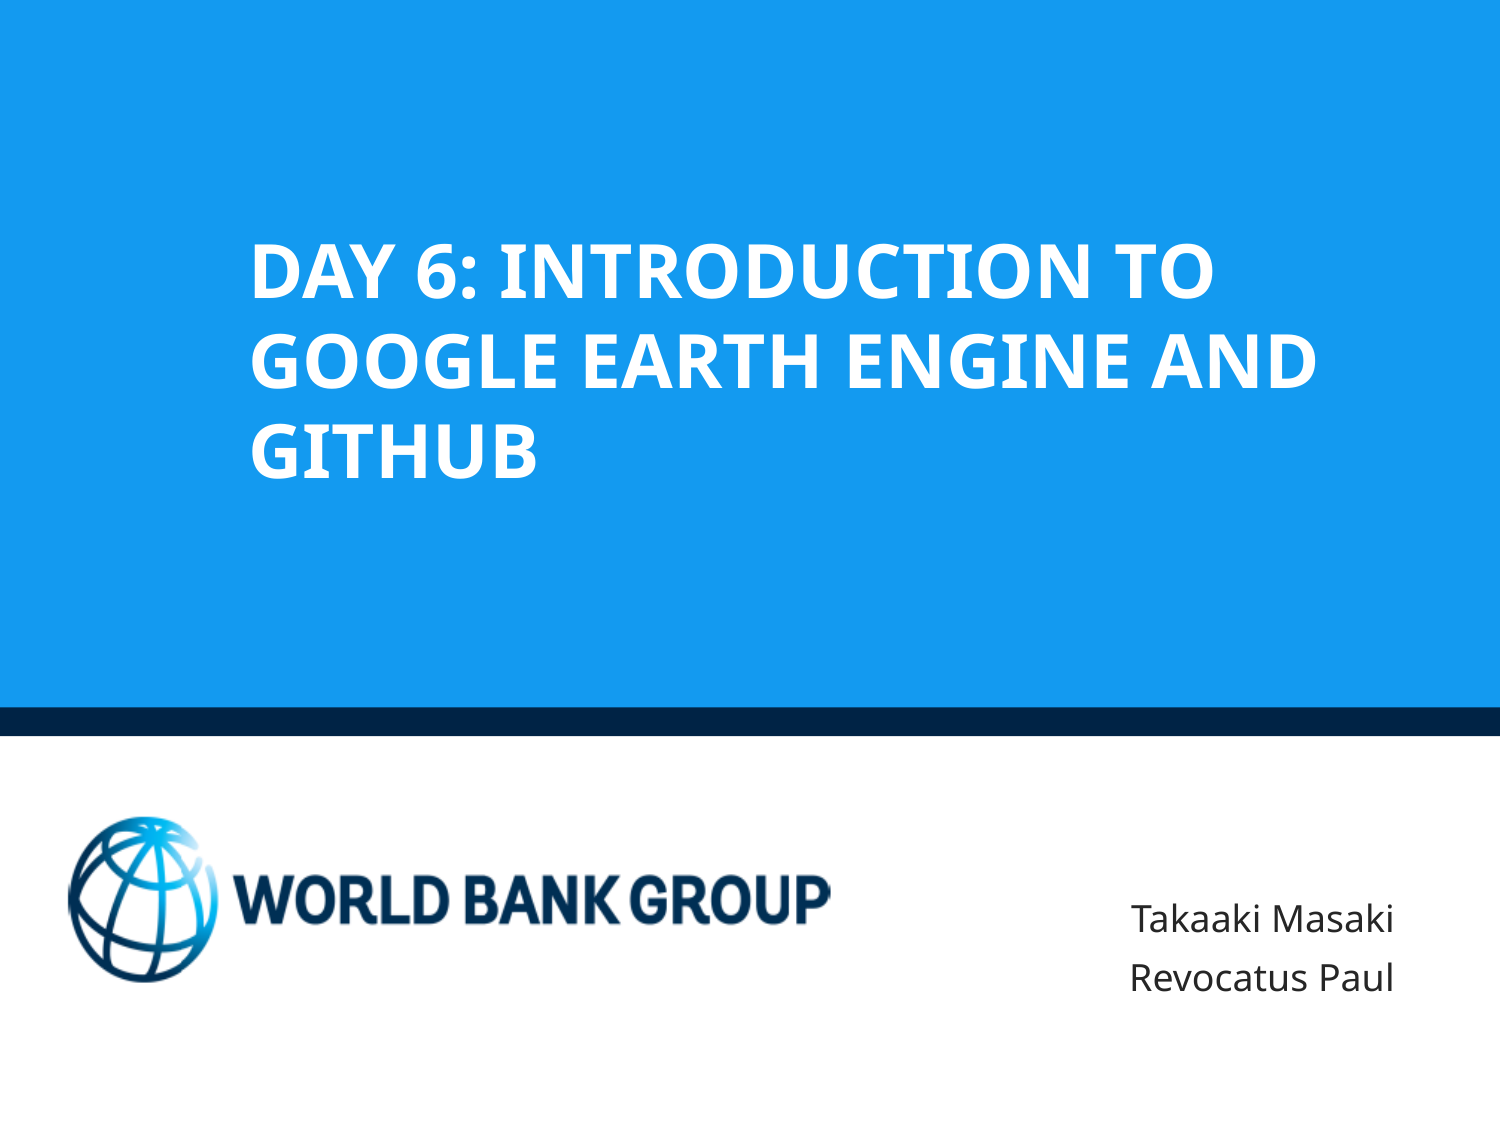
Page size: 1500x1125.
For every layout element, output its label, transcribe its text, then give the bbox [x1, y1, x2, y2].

title Day 6: introduction to google earth engine and github [247, 194, 1393, 495]
list Takaaki Masaki Revocatus Paul [932, 770, 1395, 1000]
picture [27, 808, 871, 1000]
